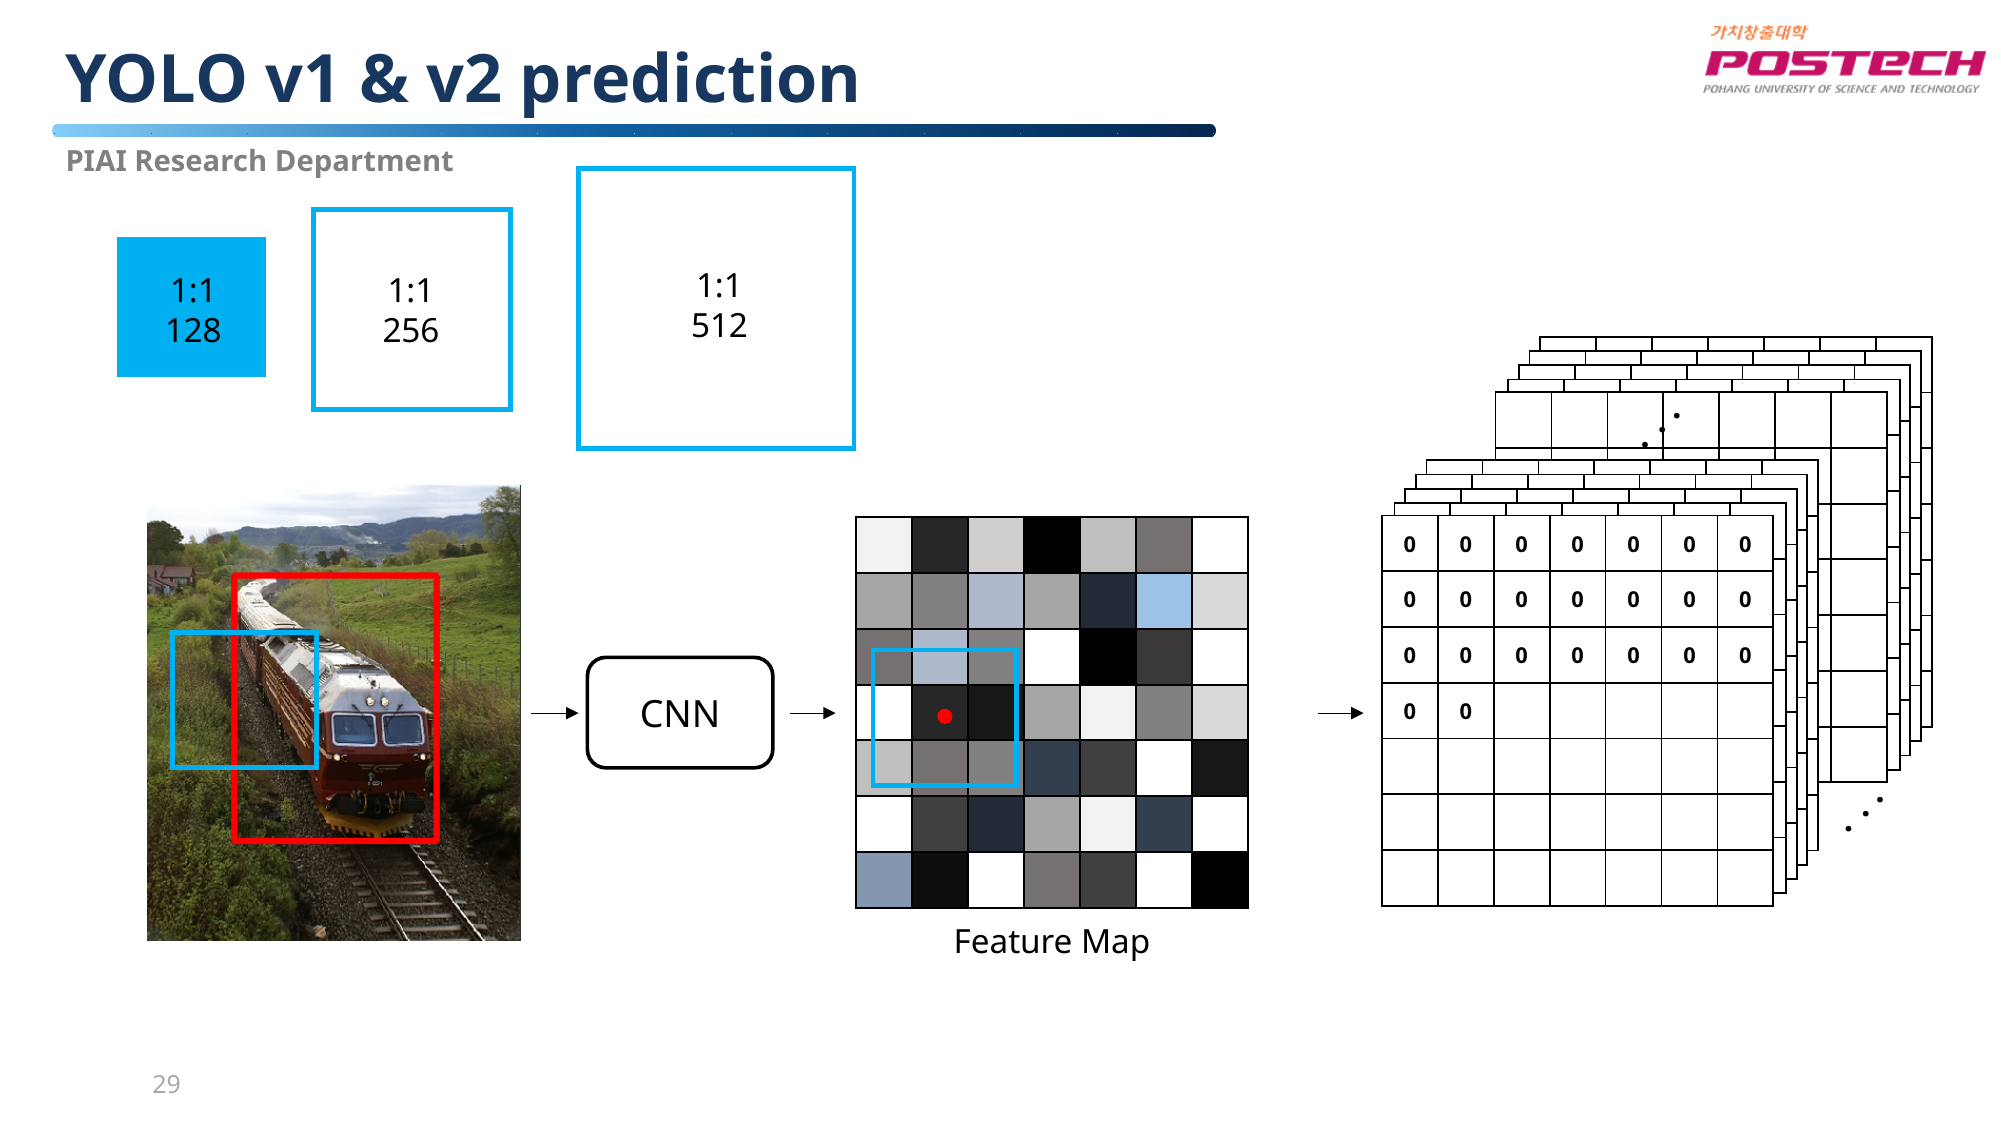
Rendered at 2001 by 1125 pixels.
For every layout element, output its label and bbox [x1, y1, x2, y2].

table_cell [1922, 616, 1931, 670]
table_cell [969, 741, 1023, 795]
table_cell [1888, 492, 1899, 546]
table_header [1507, 504, 1561, 515]
table_cell [1901, 478, 1909, 532]
table_cell [969, 630, 1023, 684]
table_header [1025, 518, 1079, 572]
picture [147, 485, 521, 941]
table_header [1574, 490, 1628, 502]
table_cell [1888, 715, 1899, 761]
table_header [1682, 393, 1718, 447]
table_cell [913, 797, 967, 851]
slide_number [137, 1055, 588, 1115]
table_cell [1832, 616, 1886, 670]
table_header [1752, 475, 1806, 529]
table_header [1427, 461, 1482, 474]
table_cell [1832, 449, 1886, 503]
table_cell [1439, 851, 1493, 905]
table_header [1193, 518, 1247, 572]
text_box [118, 238, 264, 376]
table_cell [1551, 684, 1605, 738]
table_cell [1495, 851, 1549, 905]
table_cell [1495, 628, 1549, 682]
table_header [1539, 461, 1593, 474]
table_cell [1774, 727, 1785, 781]
table_cell [1922, 561, 1931, 615]
table_cell [1383, 572, 1437, 626]
table_cell [1552, 449, 1607, 459]
table_cell [1787, 657, 1796, 711]
table_cell [1495, 684, 1549, 738]
table_cell [1819, 616, 1830, 670]
table_header [1866, 352, 1920, 406]
table_cell [1718, 572, 1772, 626]
table_header [1662, 516, 1717, 570]
table_cell [1662, 795, 1717, 849]
table_cell [1025, 630, 1079, 684]
table_cell [1606, 572, 1661, 626]
table_cell [1606, 851, 1661, 905]
table_header [1696, 475, 1751, 488]
table_cell [1718, 628, 1772, 682]
table_header [1495, 516, 1549, 570]
table_cell [1025, 797, 1079, 851]
table_cell [1720, 449, 1774, 459]
table_cell [1137, 686, 1191, 739]
table_header [1821, 338, 1875, 350]
table_cell [1665, 449, 1718, 459]
text_box [586, 656, 774, 769]
table_header [1395, 504, 1449, 515]
table_cell [1832, 560, 1886, 614]
table_cell [1774, 783, 1785, 837]
table_cell [1383, 795, 1437, 849]
table_cell [1922, 505, 1931, 559]
table_cell [1901, 645, 1909, 699]
table_header [1675, 504, 1729, 515]
table_cell [1922, 449, 1931, 503]
table_cell [1551, 739, 1605, 793]
table_header [1529, 475, 1583, 488]
table_header [1709, 338, 1763, 350]
table_header [1483, 461, 1538, 474]
table_cell [1193, 686, 1247, 739]
table_header [1585, 475, 1639, 488]
table_cell [1081, 853, 1135, 907]
table_cell [1808, 573, 1817, 627]
table_cell [969, 797, 1023, 851]
table_header [1509, 380, 1563, 391]
table_header [1576, 366, 1630, 379]
table_header [1496, 393, 1551, 447]
table_header [1697, 380, 1731, 391]
table_cell [1383, 628, 1437, 682]
table_cell [1774, 615, 1785, 669]
table_cell [1551, 795, 1605, 849]
table_header [1698, 352, 1752, 364]
table_header [1619, 504, 1673, 515]
table_header [1733, 380, 1787, 391]
table_header [1651, 461, 1705, 474]
table_cell [969, 853, 1023, 907]
table_header [1597, 338, 1651, 350]
table_header [1742, 490, 1796, 544]
table_cell [1774, 671, 1785, 725]
table_header [1621, 380, 1657, 391]
table_cell [1901, 533, 1909, 587]
table_header [1383, 516, 1437, 570]
table_header [1642, 352, 1696, 364]
table_header [1855, 366, 1909, 420]
table_header [1877, 338, 1931, 392]
text_box [1829, 761, 1900, 846]
table_cell [1911, 575, 1920, 629]
table_cell [913, 788, 967, 795]
table_cell [1911, 519, 1920, 573]
table_cell [1551, 851, 1605, 905]
table_cell [1911, 631, 1920, 685]
table_cell [1901, 589, 1909, 643]
table_cell [1911, 408, 1920, 462]
table_cell [913, 630, 967, 648]
table_header [1845, 380, 1899, 434]
table_header [1776, 393, 1830, 447]
table_cell [1495, 739, 1549, 793]
table_header [1586, 352, 1640, 364]
table_header [969, 518, 1023, 572]
table_cell [857, 574, 911, 628]
table_cell [1888, 659, 1899, 713]
table_header [1563, 504, 1617, 515]
table_cell [1606, 795, 1661, 849]
table_cell [1718, 795, 1772, 849]
table_cell [1608, 449, 1625, 459]
table_cell [1662, 628, 1717, 682]
table_cell [1901, 701, 1909, 755]
table_header [1462, 490, 1516, 502]
table_cell [1798, 810, 1806, 864]
table_header [1810, 352, 1864, 364]
table_header [857, 518, 911, 572]
table_cell [1798, 643, 1806, 697]
table_cell [1137, 741, 1191, 795]
table_cell [1383, 739, 1437, 793]
table_cell [1787, 768, 1796, 822]
table_cell [1798, 587, 1806, 641]
table_cell [913, 574, 967, 628]
table_cell [1193, 853, 1247, 907]
table_cell [913, 853, 967, 907]
table_cell [1808, 796, 1817, 850]
table_header [1707, 461, 1761, 474]
table_cell [1819, 728, 1830, 781]
table_cell [1922, 672, 1931, 726]
table_header [1608, 393, 1642, 447]
table_cell [1718, 684, 1772, 738]
table_header [1451, 504, 1505, 515]
table_header [1731, 504, 1785, 558]
table_header [1743, 366, 1798, 379]
table_header [1406, 490, 1460, 502]
table_header [1565, 380, 1619, 391]
text_box [872, 650, 1017, 786]
table_cell [1606, 628, 1661, 682]
table_cell [1787, 545, 1796, 599]
table_cell [1819, 560, 1830, 614]
table_header [1832, 393, 1886, 447]
table_cell [1808, 684, 1817, 738]
table_cell [1819, 672, 1830, 726]
table_cell [857, 797, 911, 851]
table_cell [1193, 797, 1247, 851]
table_cell [1439, 795, 1493, 849]
table_header [1606, 516, 1661, 570]
table_cell [1019, 686, 1023, 739]
table_cell [1798, 754, 1806, 808]
table_header [1530, 352, 1585, 364]
text_box [50, 28, 1217, 449]
table_header [1686, 490, 1740, 502]
table_header [1137, 518, 1191, 572]
table_cell [1081, 574, 1135, 628]
table_header [1718, 516, 1772, 570]
table_cell [1551, 628, 1605, 682]
table_cell [1662, 851, 1717, 905]
table_cell [1922, 393, 1931, 447]
table_header [1417, 475, 1471, 488]
table_cell [1025, 686, 1079, 739]
table_cell [1798, 698, 1806, 752]
table_cell [1383, 684, 1437, 738]
table_header [1763, 461, 1817, 515]
table_header [1799, 366, 1854, 379]
table_cell [1496, 449, 1551, 459]
table_cell [857, 853, 911, 907]
table_header [1789, 380, 1843, 391]
table_cell [1495, 795, 1549, 849]
table_cell [857, 741, 911, 795]
table_header [1688, 366, 1742, 379]
table_header [1552, 393, 1607, 447]
table_cell [1137, 574, 1191, 628]
table_cell [1439, 572, 1493, 626]
table_cell [1787, 713, 1796, 767]
table_header [1439, 516, 1493, 570]
text_box [1625, 377, 1697, 462]
table_cell [1662, 684, 1717, 738]
table_header [1653, 338, 1707, 350]
table_cell [1819, 505, 1830, 558]
table_cell [1025, 853, 1079, 907]
table_cell [1025, 574, 1079, 628]
table_cell [1911, 463, 1920, 517]
table_cell [1808, 628, 1817, 682]
table_cell [1776, 449, 1830, 503]
table_cell [1383, 851, 1437, 905]
table_cell [1888, 603, 1899, 657]
table_header [1595, 461, 1649, 474]
text_box [312, 208, 511, 411]
table_cell [1774, 838, 1785, 892]
table_header [1632, 366, 1686, 379]
table_cell [1439, 739, 1493, 793]
table_cell [1888, 548, 1899, 602]
table_cell [1774, 560, 1785, 614]
table_header [1754, 352, 1808, 364]
table_cell [1662, 572, 1717, 626]
table_cell [1808, 740, 1817, 794]
table_cell [1787, 824, 1796, 878]
table_cell [1439, 628, 1493, 682]
table_header [1081, 518, 1135, 572]
table_cell [1081, 741, 1135, 795]
table_cell [1025, 741, 1079, 795]
table_cell [1137, 853, 1191, 907]
table_cell [1193, 574, 1247, 628]
table_cell [1193, 630, 1247, 684]
table_cell [1662, 739, 1717, 793]
table_cell [857, 686, 871, 739]
table_header [1473, 475, 1527, 488]
table_cell [1798, 531, 1806, 585]
table_cell [1137, 630, 1191, 684]
table_cell [1495, 572, 1549, 626]
table_cell [1081, 686, 1135, 739]
table_cell [1137, 797, 1191, 851]
table_cell [1081, 630, 1135, 684]
table_cell [1911, 686, 1920, 740]
table_cell [1606, 739, 1661, 793]
table_cell [1606, 684, 1661, 738]
text_box [922, 912, 1182, 968]
table_header [1720, 393, 1774, 447]
table_header [1630, 490, 1684, 502]
table_cell [1832, 728, 1886, 781]
table_cell [1718, 739, 1772, 793]
table_cell [1787, 601, 1796, 655]
table_header [1551, 516, 1605, 570]
table_cell [1832, 672, 1886, 726]
table_cell [1193, 741, 1247, 795]
table_cell [1718, 851, 1772, 905]
table_header [1765, 338, 1819, 350]
table_cell [1439, 684, 1493, 738]
table_cell [1551, 572, 1605, 626]
table_cell [1808, 517, 1817, 571]
table_header [913, 518, 967, 572]
table_header [1640, 475, 1695, 488]
table_cell [969, 574, 1023, 628]
table_cell [1832, 505, 1886, 558]
table_header [1520, 366, 1574, 379]
table_cell [1901, 422, 1909, 476]
table_header [1541, 338, 1595, 350]
table_cell [1081, 797, 1135, 851]
table_cell [1888, 436, 1899, 490]
picture [1703, 25, 1986, 93]
table_cell [857, 630, 911, 684]
table_header [1518, 490, 1572, 502]
